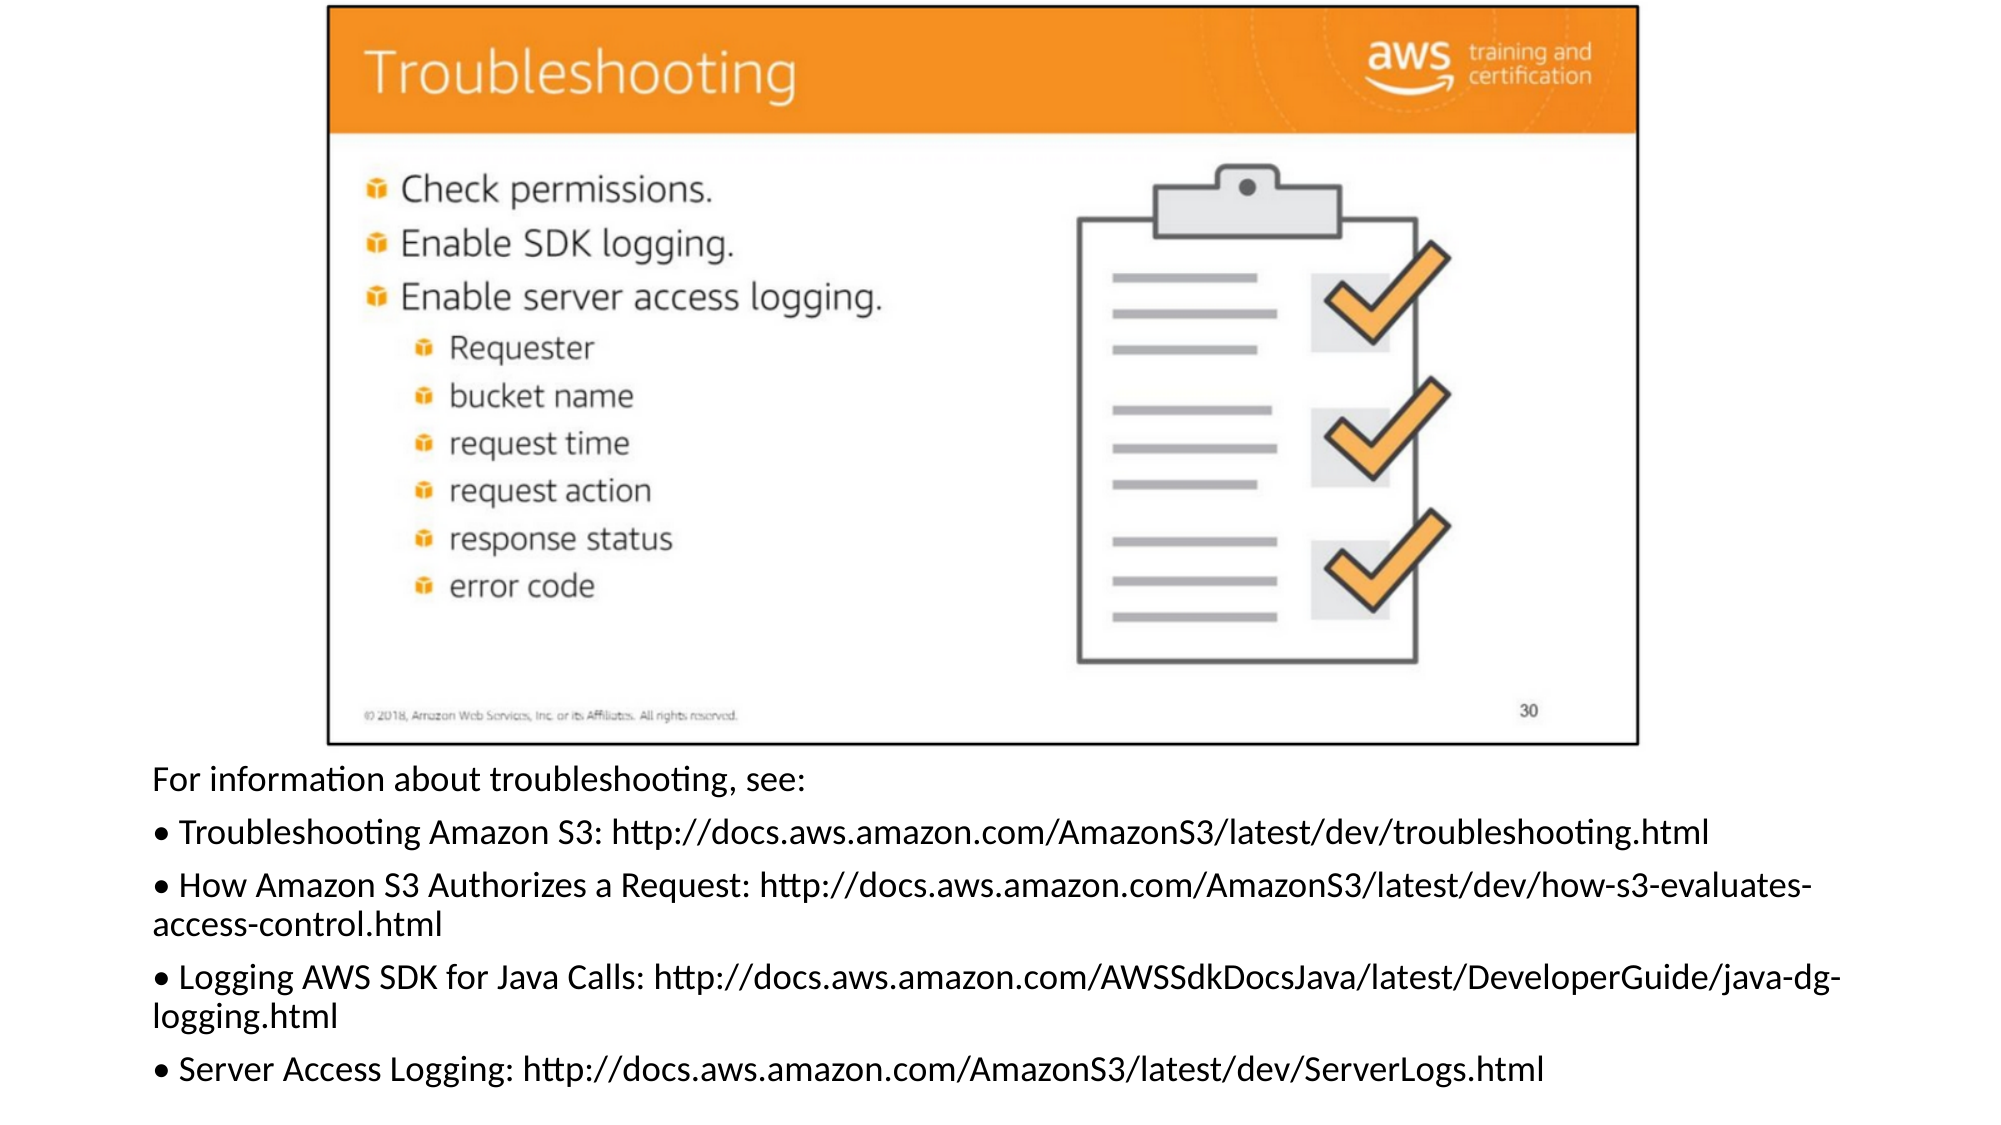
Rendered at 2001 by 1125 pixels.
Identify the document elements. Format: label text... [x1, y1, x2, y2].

picture [320, 0, 1649, 753]
list For information about troubleshooting, see: • Troubleshooting Amazon S3: http://docs.aws.amazon.com/AmazonS3/latest/dev/troubleshooting.html • How Amazon S3 Authorizes a Request: http://docs.aws.amazon.com/AmazonS3/latest/dev/how-s3-evaluates-access-control.html • Logging AWS SDK for Java Calls: http://docs.aws.amazon.com/AWSSdkDocsJava/latest/DeveloperGuide/java-dg-logging.html • Server Access Logging: http://docs.aws.amazon.com/AmazonS3/latest/dev/ServerLogs.html [137, 752, 1863, 1102]
